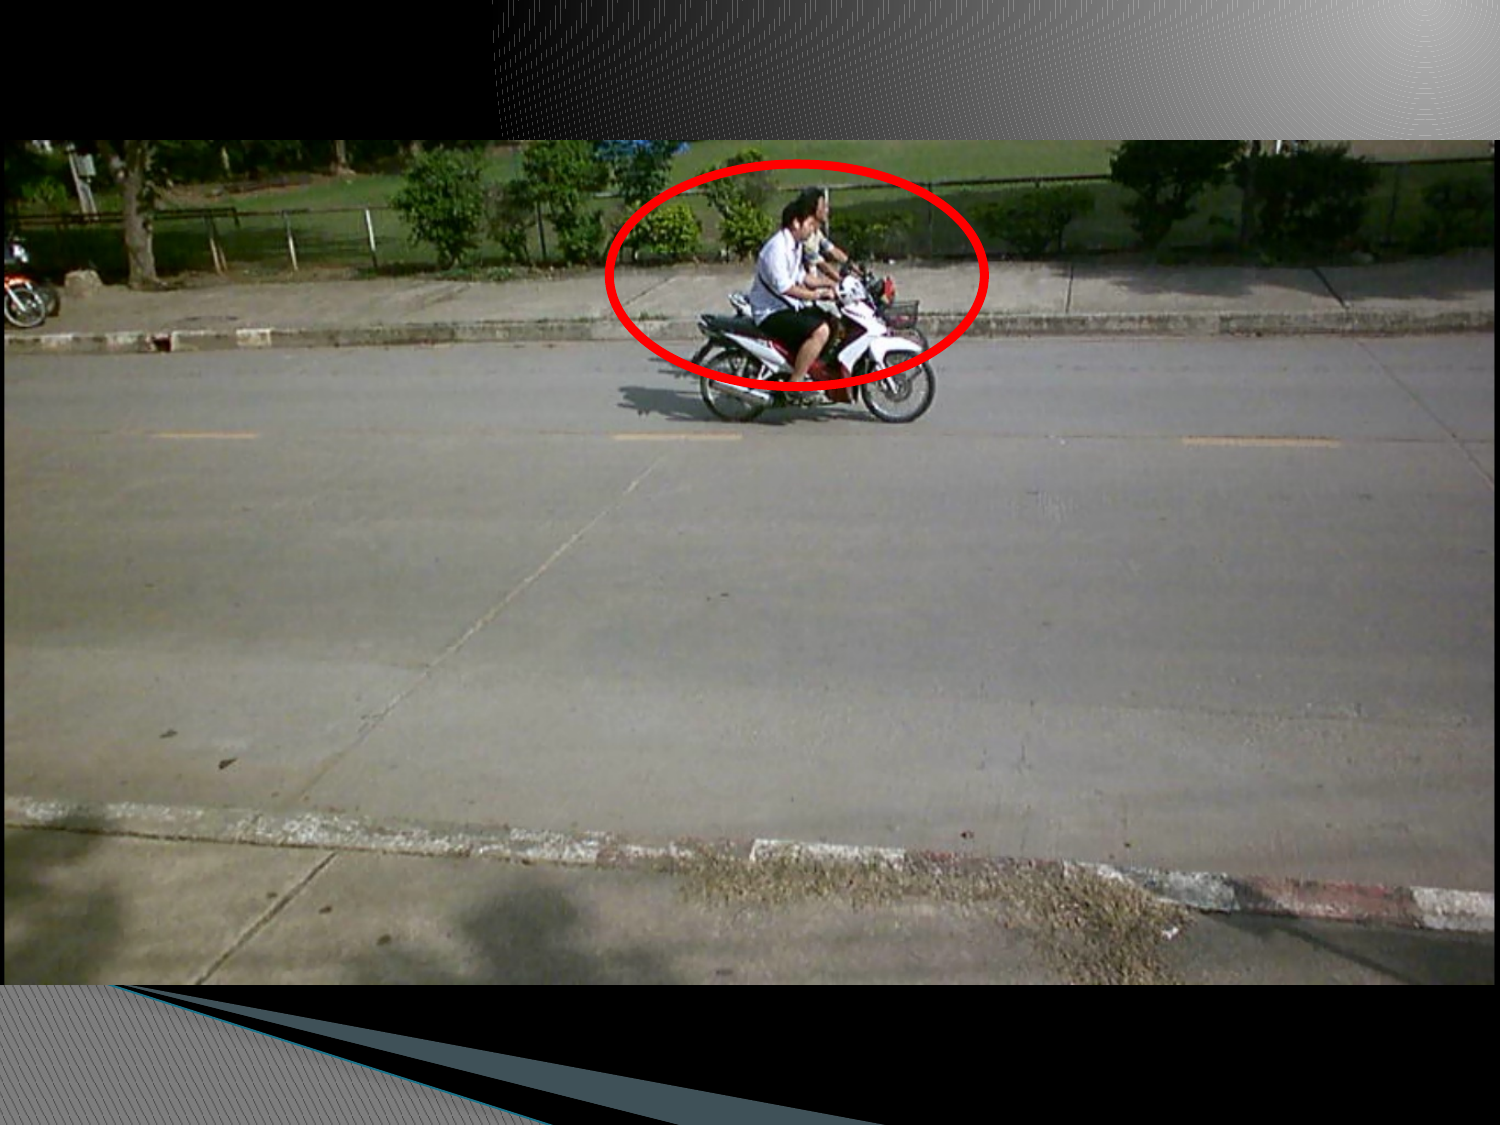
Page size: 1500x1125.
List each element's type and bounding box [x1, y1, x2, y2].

picture [0, 140, 1500, 1125]
